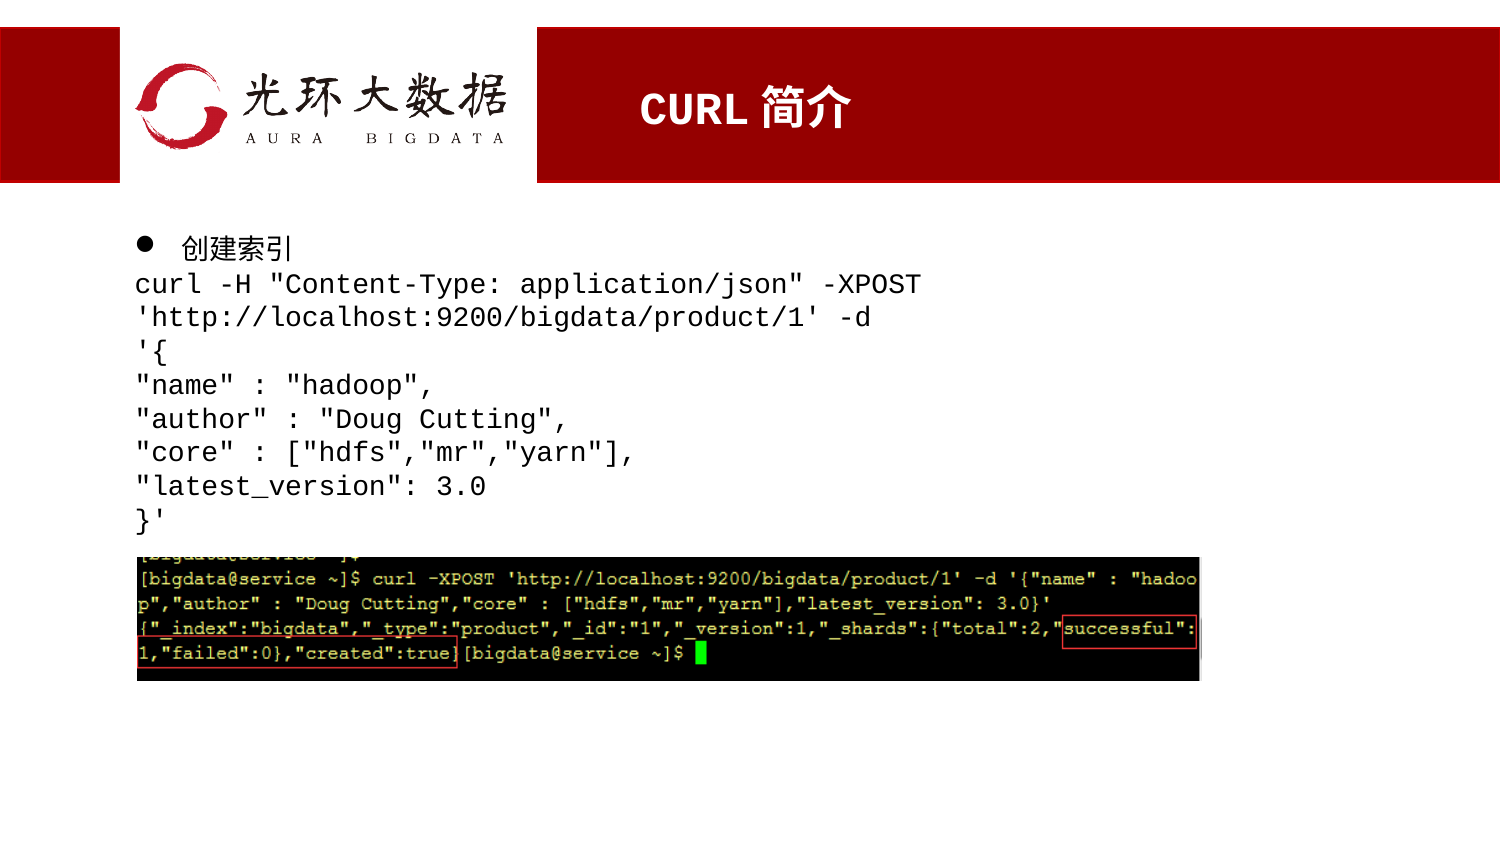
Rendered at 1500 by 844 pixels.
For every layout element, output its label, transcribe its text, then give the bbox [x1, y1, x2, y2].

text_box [0, 27, 1500, 186]
text_box 创建索引 curl -H "Content-Type: application/json" -XPOST 'http://localhost:9200/bigdata/product/1' -d '{ "name" : "hadoop", "author" : "Doug Cutting", "core" : ["hdfs","mr","yarn"], "latest_version": 3.0 }' [119, 223, 1393, 543]
picture [136, 557, 1202, 681]
